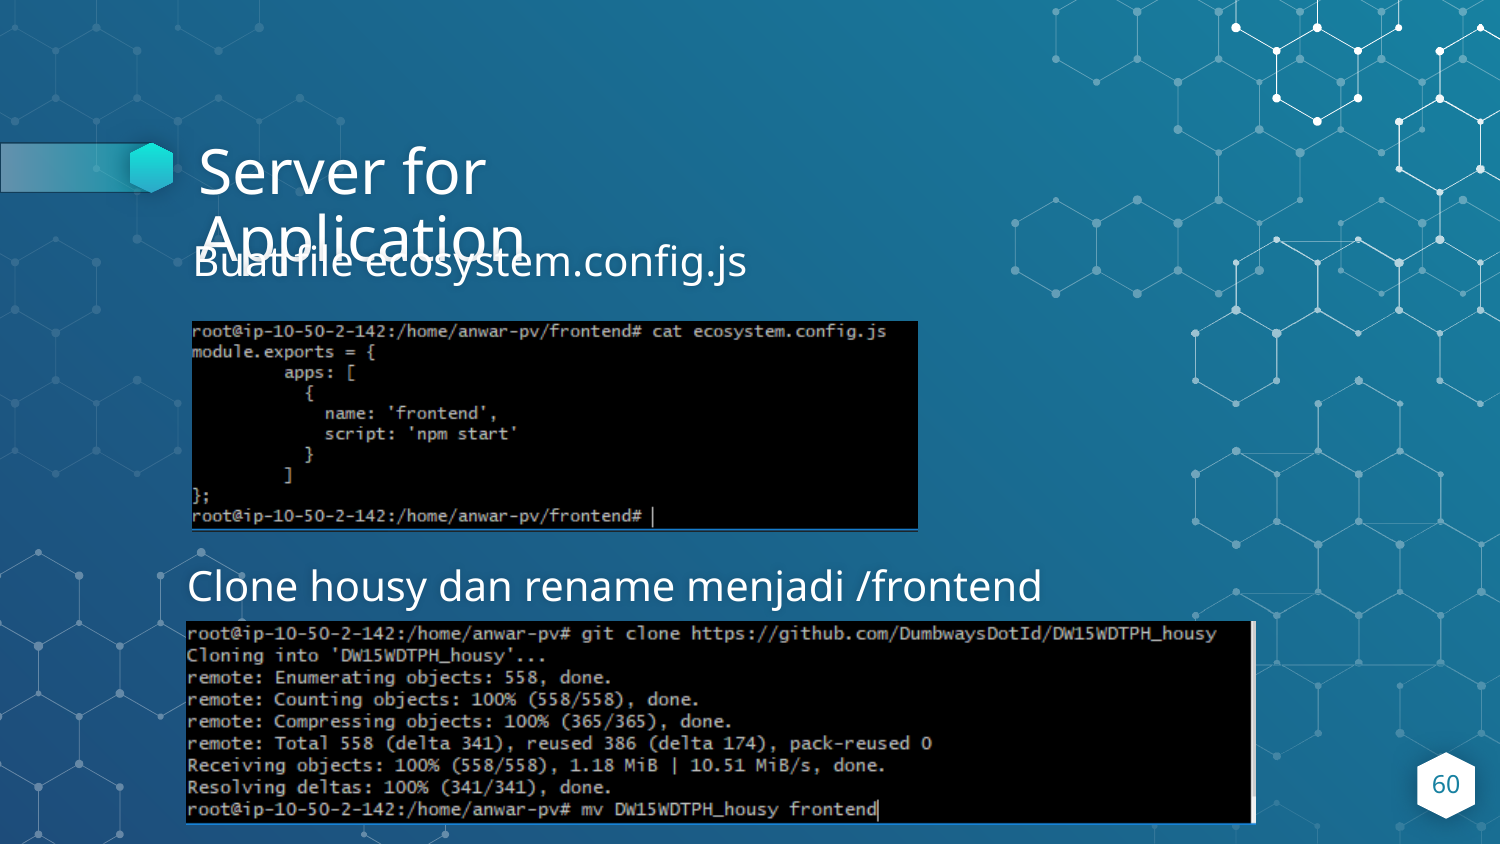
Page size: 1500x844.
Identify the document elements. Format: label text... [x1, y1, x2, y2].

picture [186, 621, 1257, 826]
text_box Buat file ecosystem.config.js [192, 234, 1276, 297]
picture [192, 321, 918, 533]
text_box Clone housy dan rename menjadi /frontend [186, 559, 1271, 622]
slide_number 60 [1417, 752, 1475, 819]
title Server for Application [198, 140, 790, 198]
